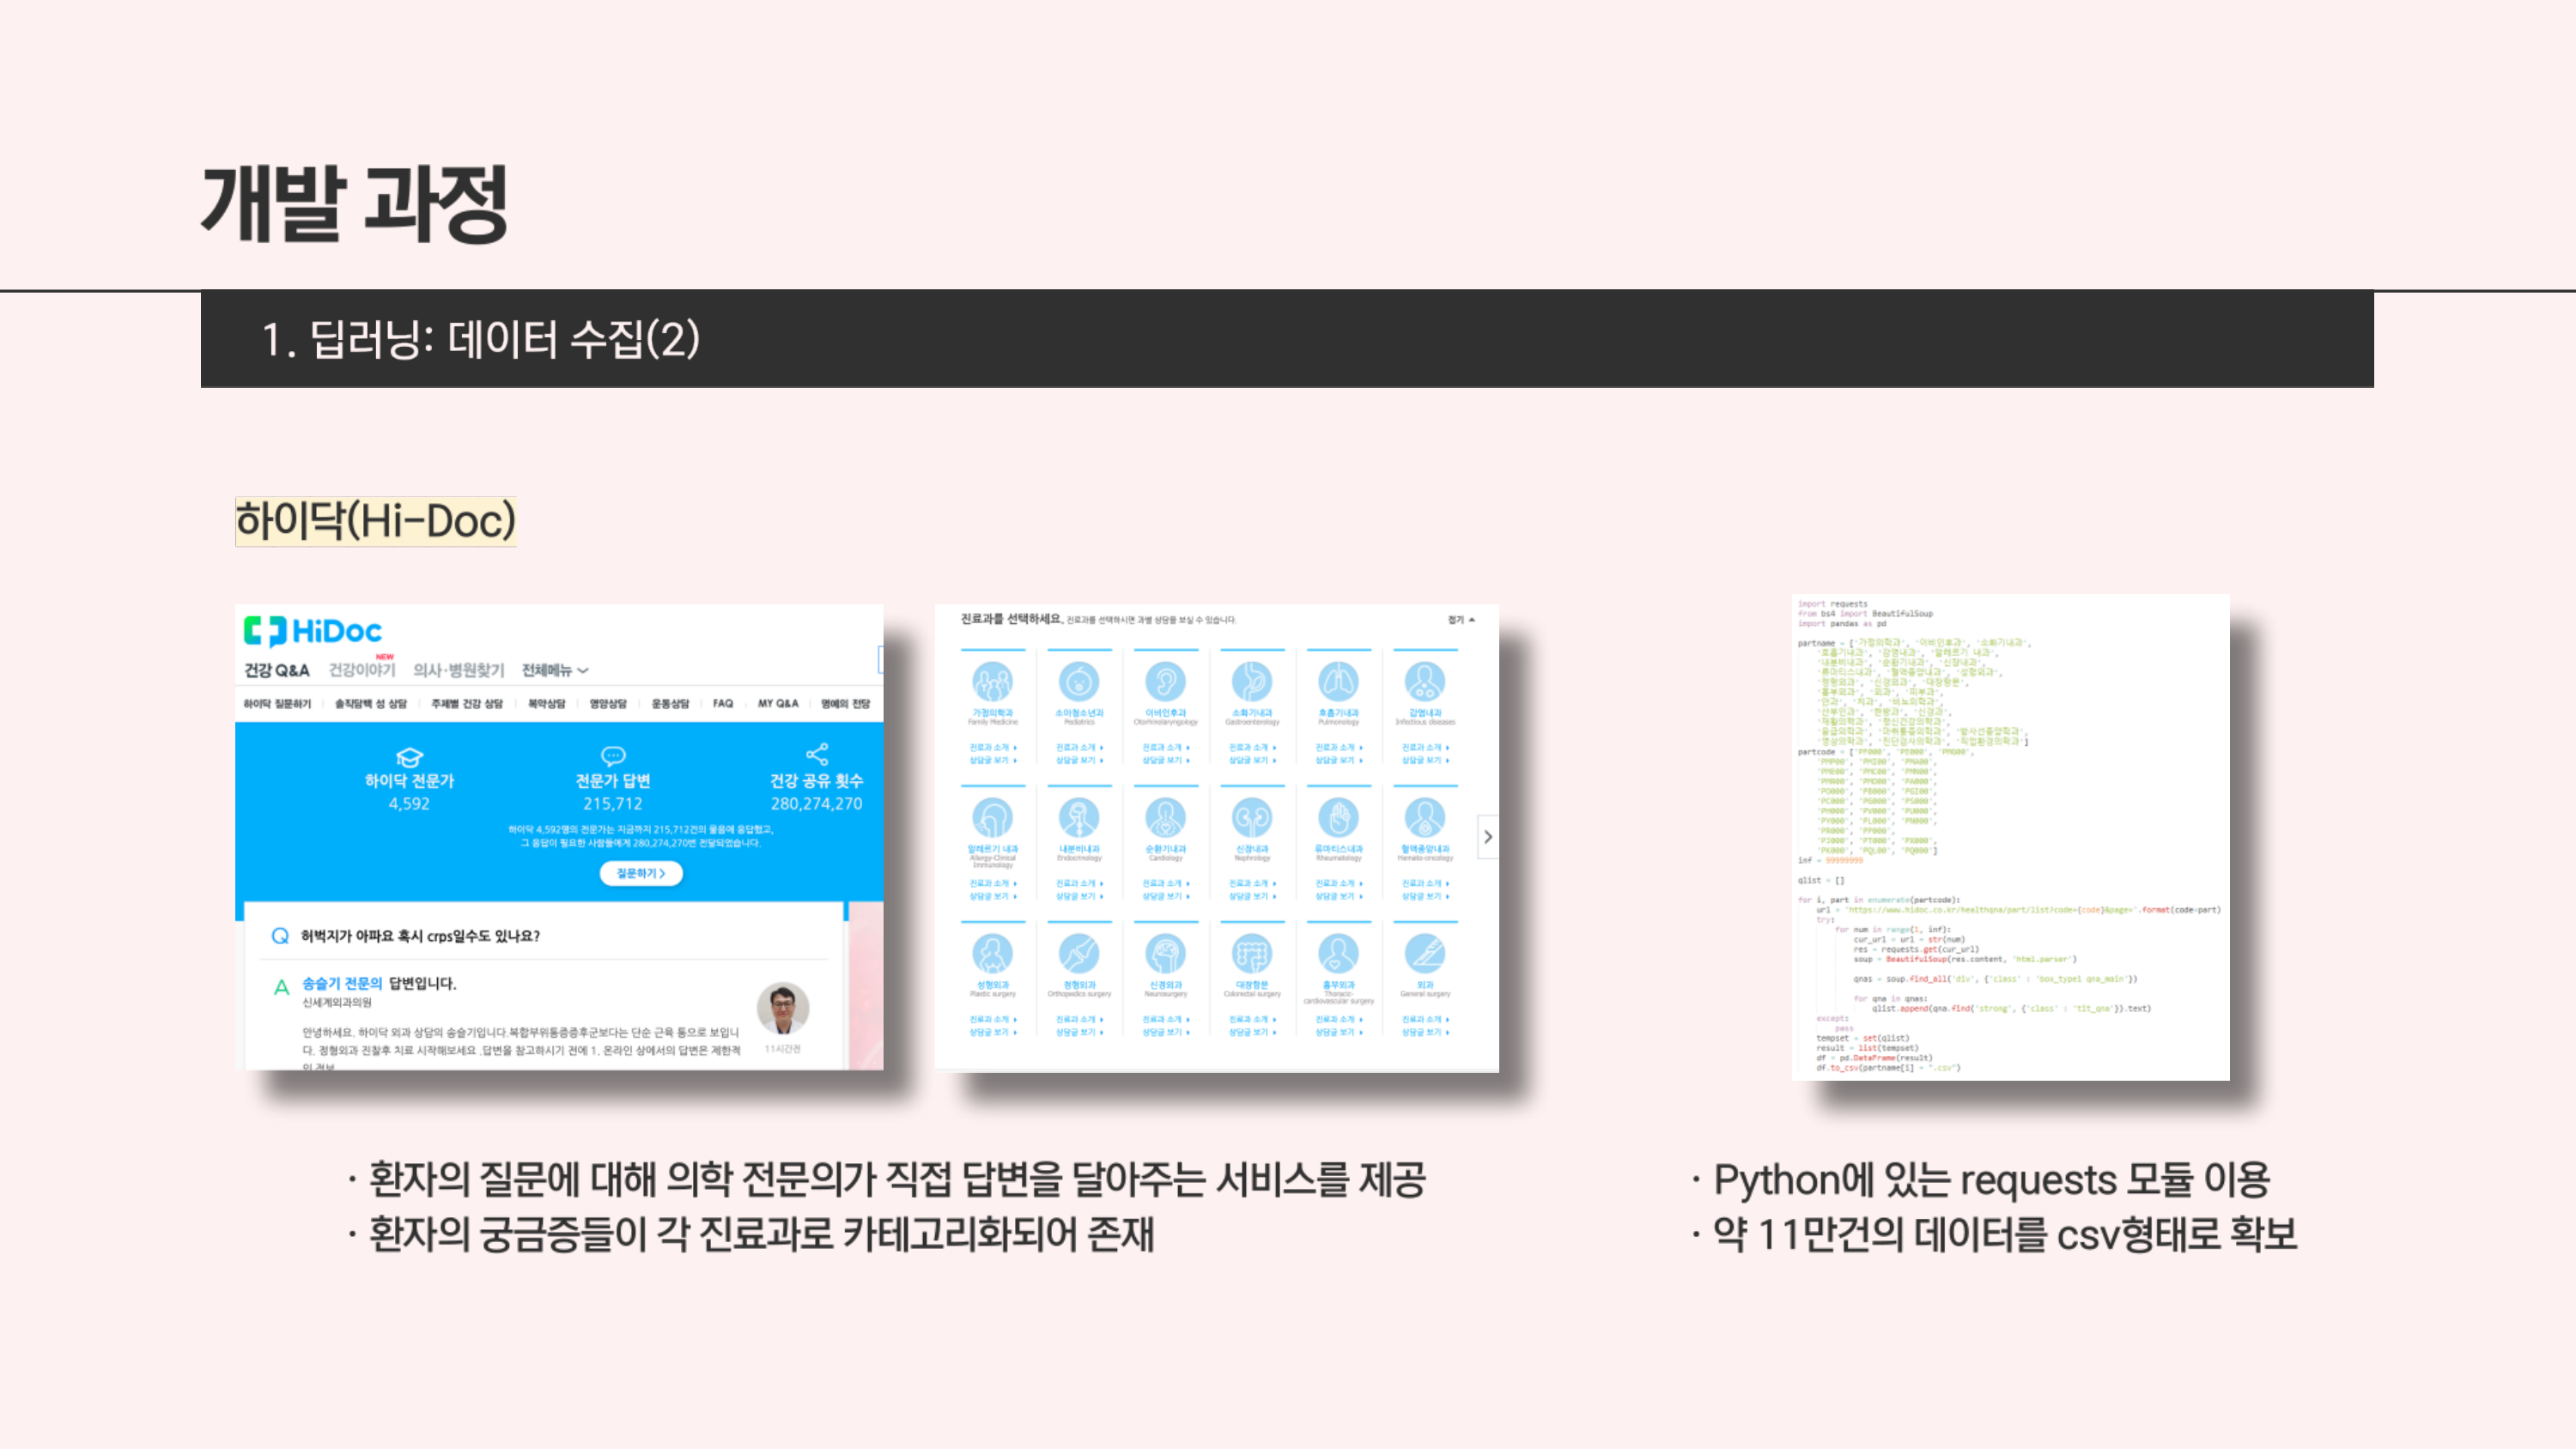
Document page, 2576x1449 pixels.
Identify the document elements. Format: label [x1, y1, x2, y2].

text_box [935, 603, 1499, 1074]
text_box [201, 289, 2374, 388]
picture [252, 304, 720, 381]
picture [186, 132, 550, 288]
text_box [2379, 289, 2576, 293]
text_box [1791, 594, 2230, 1081]
text_box [0, 289, 185, 293]
text_box [235, 603, 884, 1071]
picture [0, 380, 2477, 1352]
